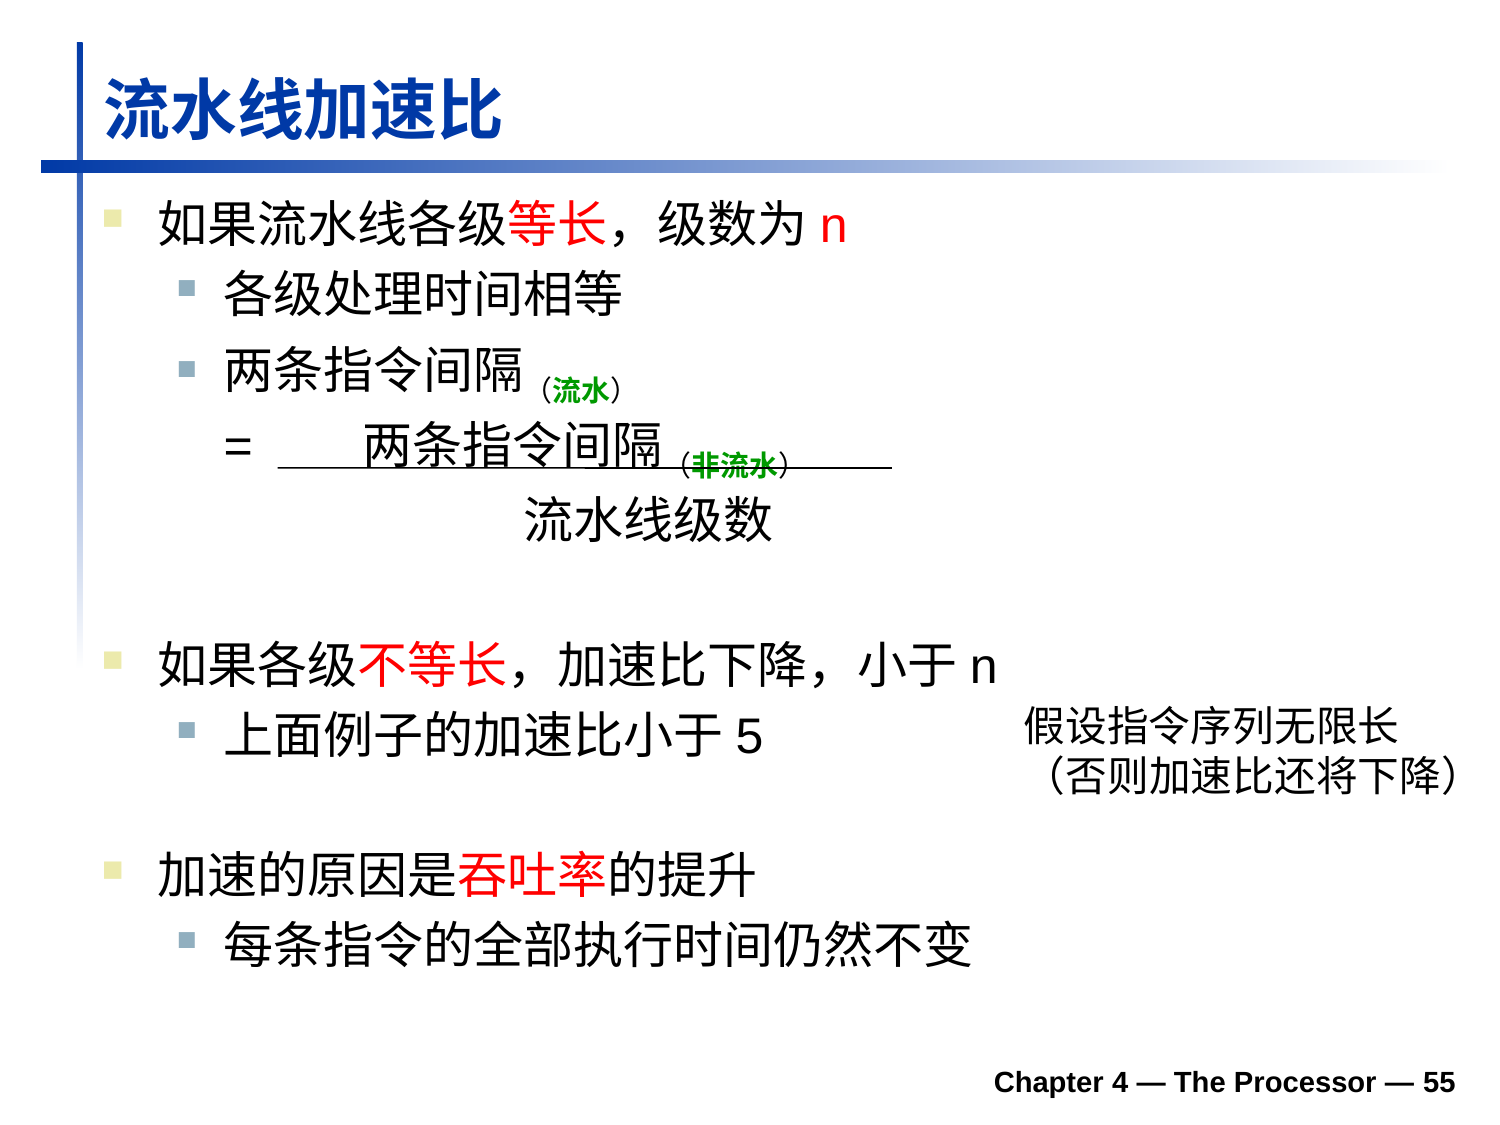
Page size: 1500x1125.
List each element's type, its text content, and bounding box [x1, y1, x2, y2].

table_cell 3 [700, 161, 706, 173]
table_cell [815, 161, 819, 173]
footer Chapter 4 — The Processor — 55 [277, 1046, 1471, 1106]
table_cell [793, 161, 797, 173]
title 流水线加速比 [88, 59, 1444, 156]
table_cell Yes [667, 161, 672, 173]
table_cell 3 [722, 161, 726, 173]
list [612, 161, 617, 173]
text_box 假设指令序列无限长 （否则加速比还将下降） [1008, 692, 1498, 808]
list 如果流水线各级等长，级数为n 各级处理时间相等 两条指令间隔（流水） = 两条指令间隔（非流水） 流水线级数 如果各级不等长，加速比下降，小于n 上面例子的加速比小于5 加速的原因是吞吐率的提升 每条指令的全部执行时间仍然不变 [86, 184, 1444, 988]
